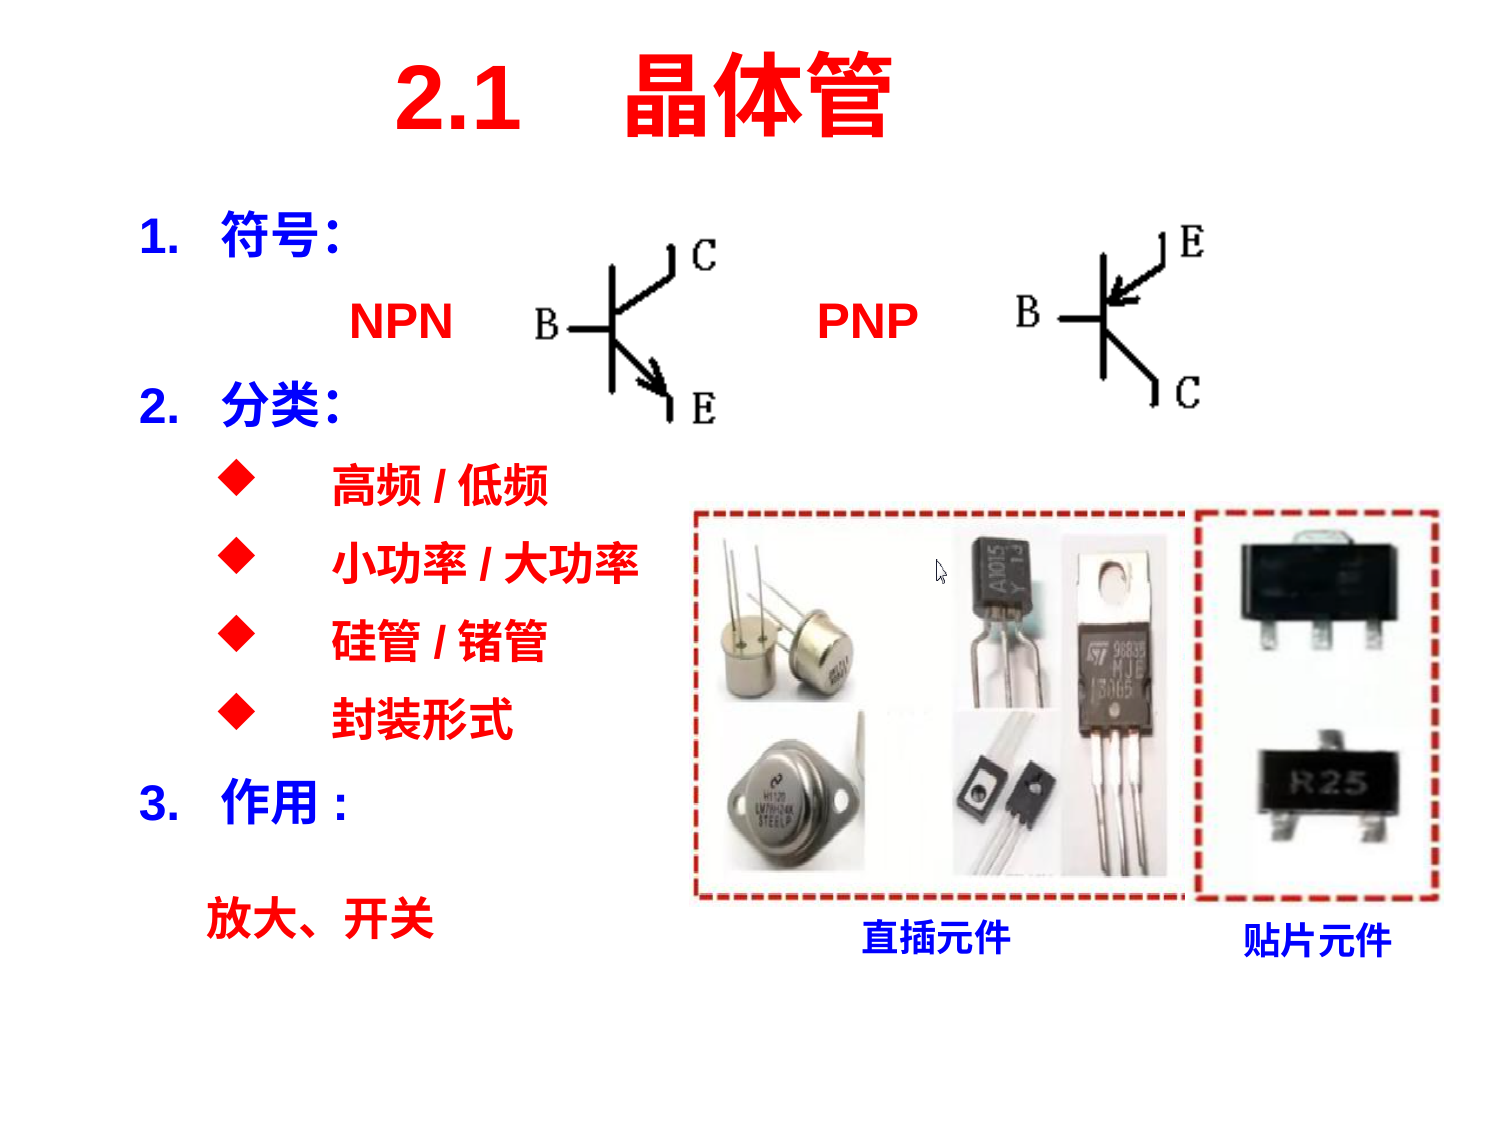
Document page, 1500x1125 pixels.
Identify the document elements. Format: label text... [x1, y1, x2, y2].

text_box 2.1 晶体管 [380, 30, 1061, 156]
picture [1014, 219, 1211, 421]
picture [534, 231, 727, 433]
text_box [689, 500, 1444, 992]
text_box 1. 符号： NPN PNP 2. 分类： 高频/低频 小功率/大功率 硅管/锗管 封装形式 3. 作用: 放大、开关 [123, 196, 1376, 953]
